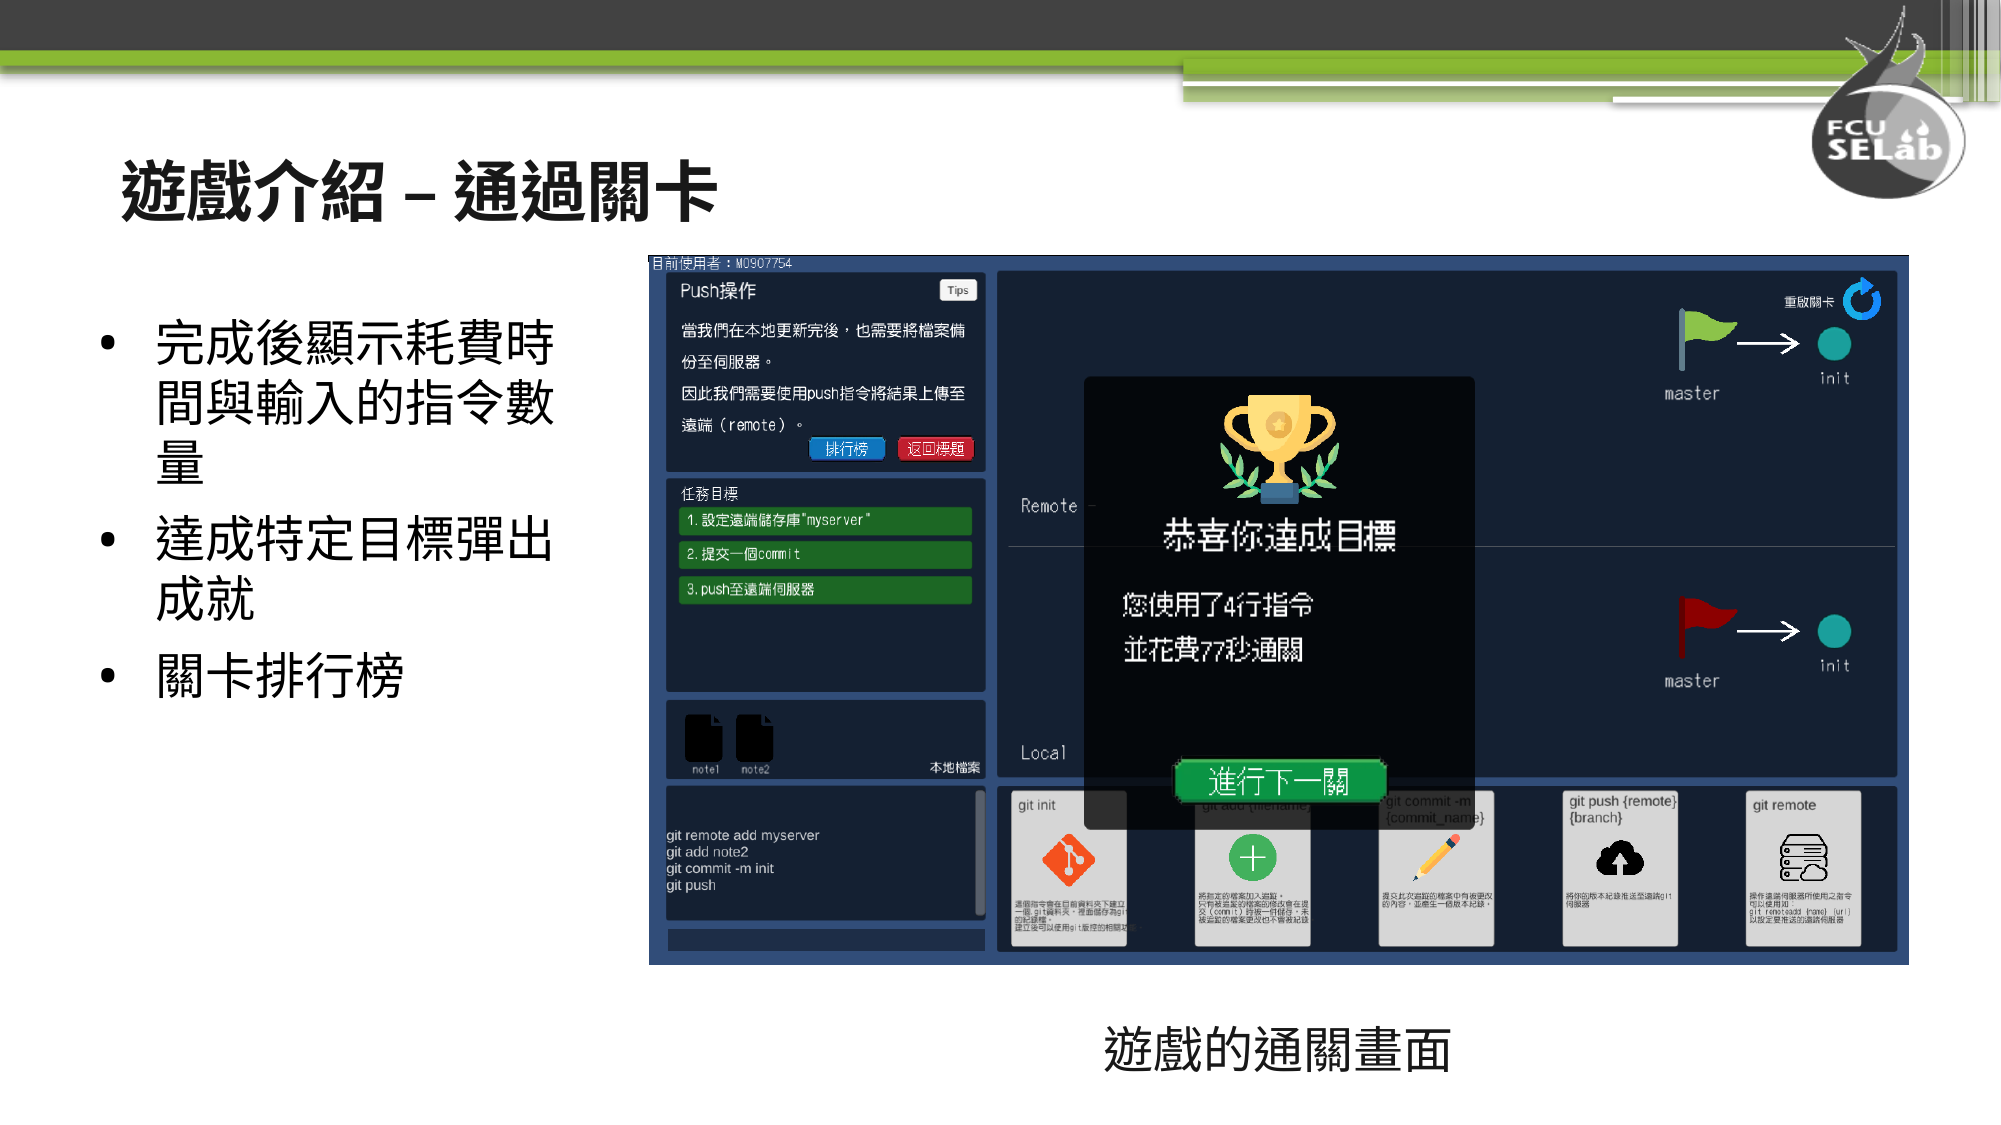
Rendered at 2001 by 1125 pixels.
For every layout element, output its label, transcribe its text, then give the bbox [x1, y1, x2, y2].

text_box 遊戲介紹 – 通過關卡 [0, 101, 1709, 277]
picture [648, 255, 1910, 965]
text_box 遊戲的通關畫面 [648, 998, 1909, 1099]
picture [1780, 2, 2000, 203]
text_box 完成後顯示耗費時間與輸入的指令數量 達成特定目標彈出成就 關卡排行榜 [78, 301, 624, 1112]
